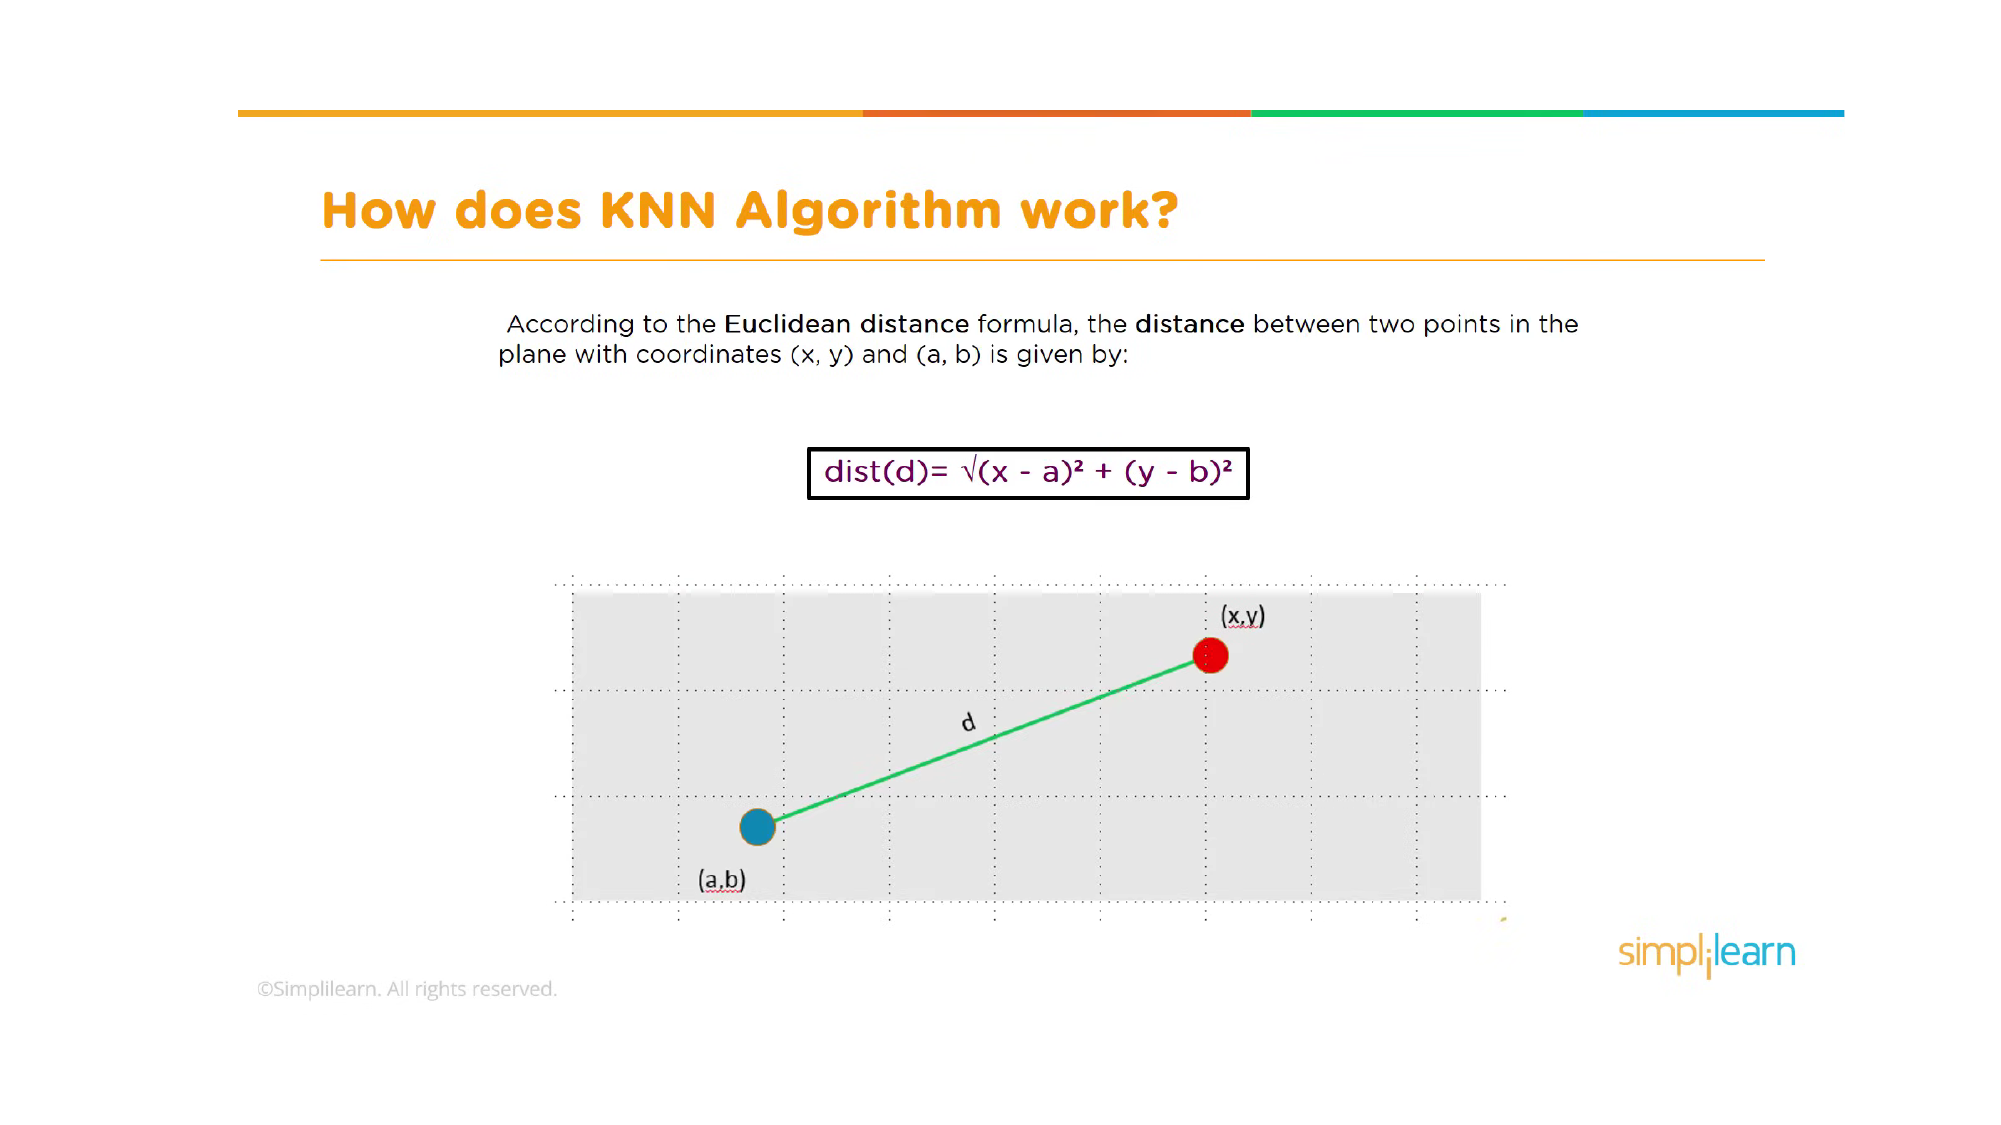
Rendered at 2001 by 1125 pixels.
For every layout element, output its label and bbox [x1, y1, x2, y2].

list [238, 110, 1845, 1015]
